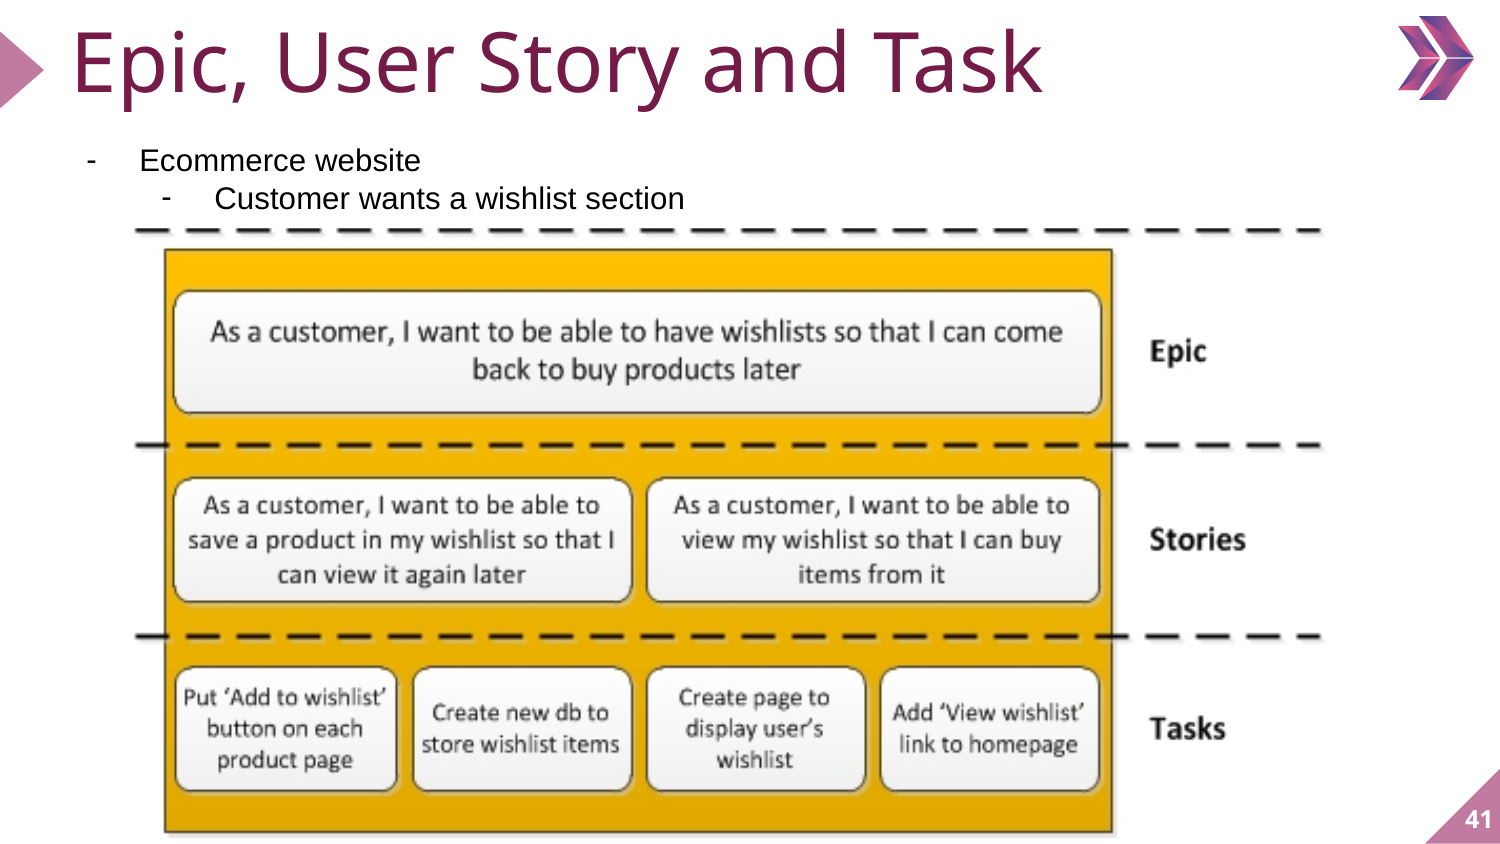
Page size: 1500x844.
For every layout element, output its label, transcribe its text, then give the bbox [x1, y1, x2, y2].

text_box Ecommerce website Customer wants a wishlist section [49, 125, 738, 231]
picture [1398, 16, 1474, 100]
slide_number 41 [1418, 760, 1494, 838]
picture [133, 228, 1328, 838]
text_box Epic, User Story and Task [70, 28, 1121, 132]
